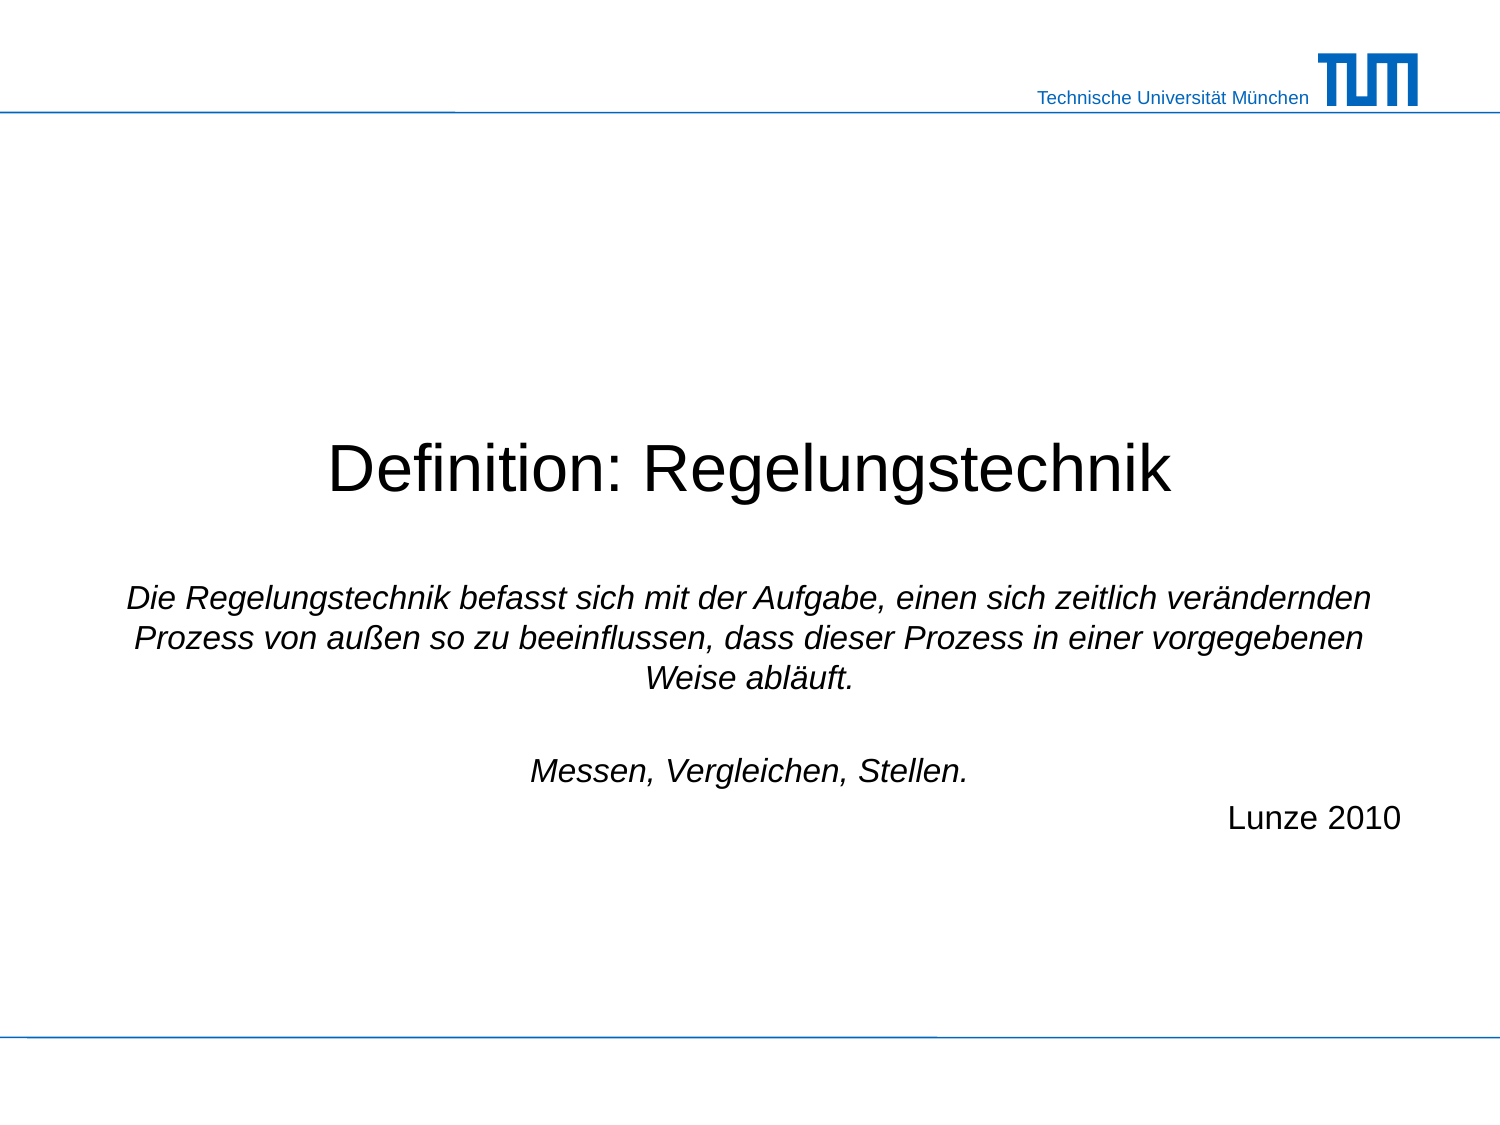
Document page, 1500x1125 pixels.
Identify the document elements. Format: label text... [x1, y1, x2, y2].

subtitle Die Regelungstechnik befasst sich mit der Aufgabe, einen sich zeitlich verändernden Prozess von außen so zu beeinflussen, dass dieser Prozess in einer vorgegebenen Weise abläuft. Messen, Vergleichen, Stellen. Lunze 2010 [83, 562, 1417, 851]
title Definition: Regelungstechnik [83, 299, 1417, 513]
